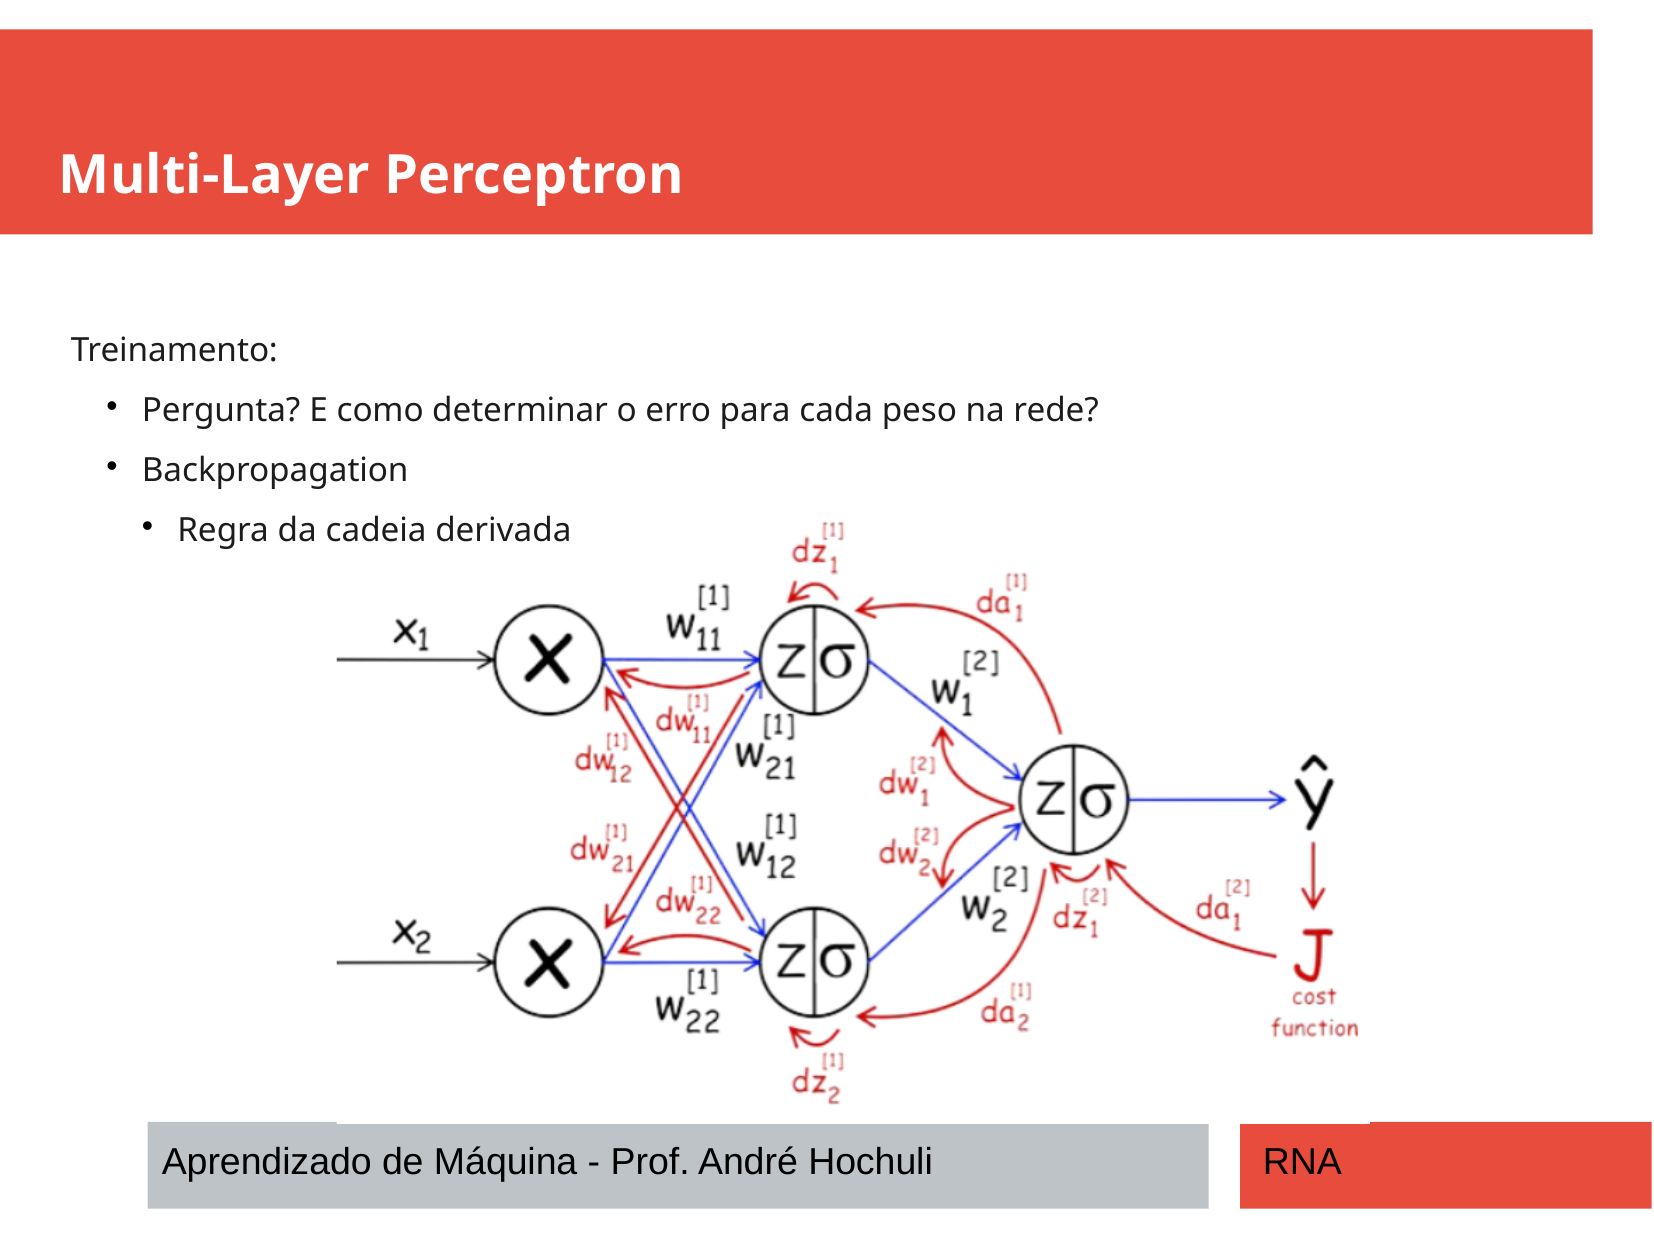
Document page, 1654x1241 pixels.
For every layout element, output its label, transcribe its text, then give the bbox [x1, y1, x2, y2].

text_box RNA [1248, 1129, 1622, 1188]
text_box Treinamento: Pergunta? E como determinar o erro para cada peso na rede? Backpropagation Regra da cadeia derivada [56, 250, 1595, 1130]
picture [336, 513, 1371, 1124]
text_box Aprendizado de Máquina - Prof. André Hochuli [147, 1130, 1203, 1188]
text_box Multi-Layer Perceptron [58, 58, 1593, 205]
